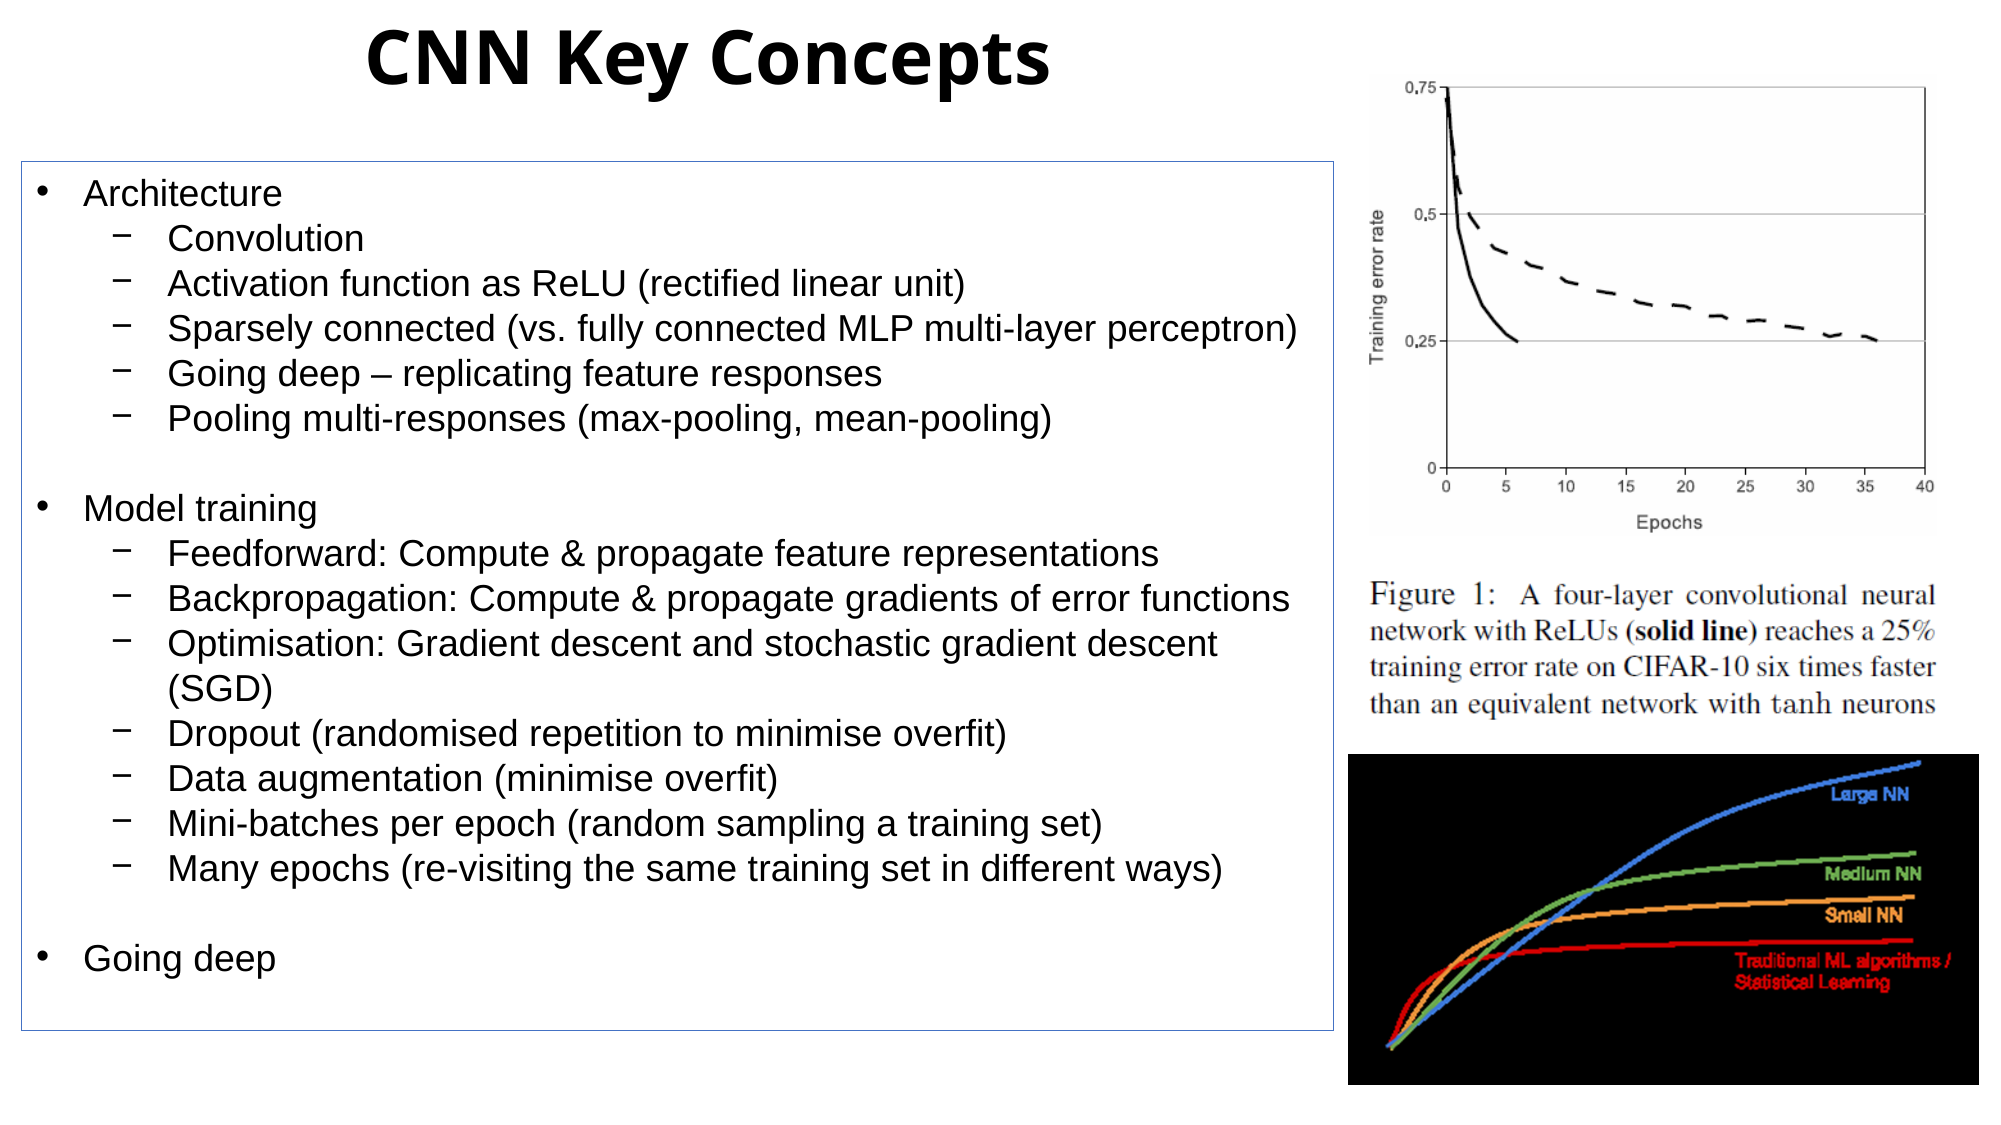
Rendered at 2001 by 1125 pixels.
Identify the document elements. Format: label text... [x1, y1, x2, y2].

text_box Architecture Convolution Activation function as ReLU (rectified linear unit) Sparsely connected (vs. fully connected MLP multi-layer perceptron) Going deep – replicating feature responses Pooling multi-responses (max-pooling, mean-pooling) Model training Feedforward: Compute & propagate feature representations Backpropagation: Compute & propagate gradients of error functions Optimisation: Gradient descent and stochastic gradient descent (SGD) Dropout (randomised repetition to minimise overfit) Data augmentation (minimise overfit) Mini-batches per epoch (random sampling a training set) Many epochs (re-visiting the same training set in different ways) Going deep [21, 161, 1334, 1031]
picture [1348, 754, 1979, 1086]
picture [1354, 70, 1954, 725]
title CNN Key Concepts [362, 0, 1749, 149]
